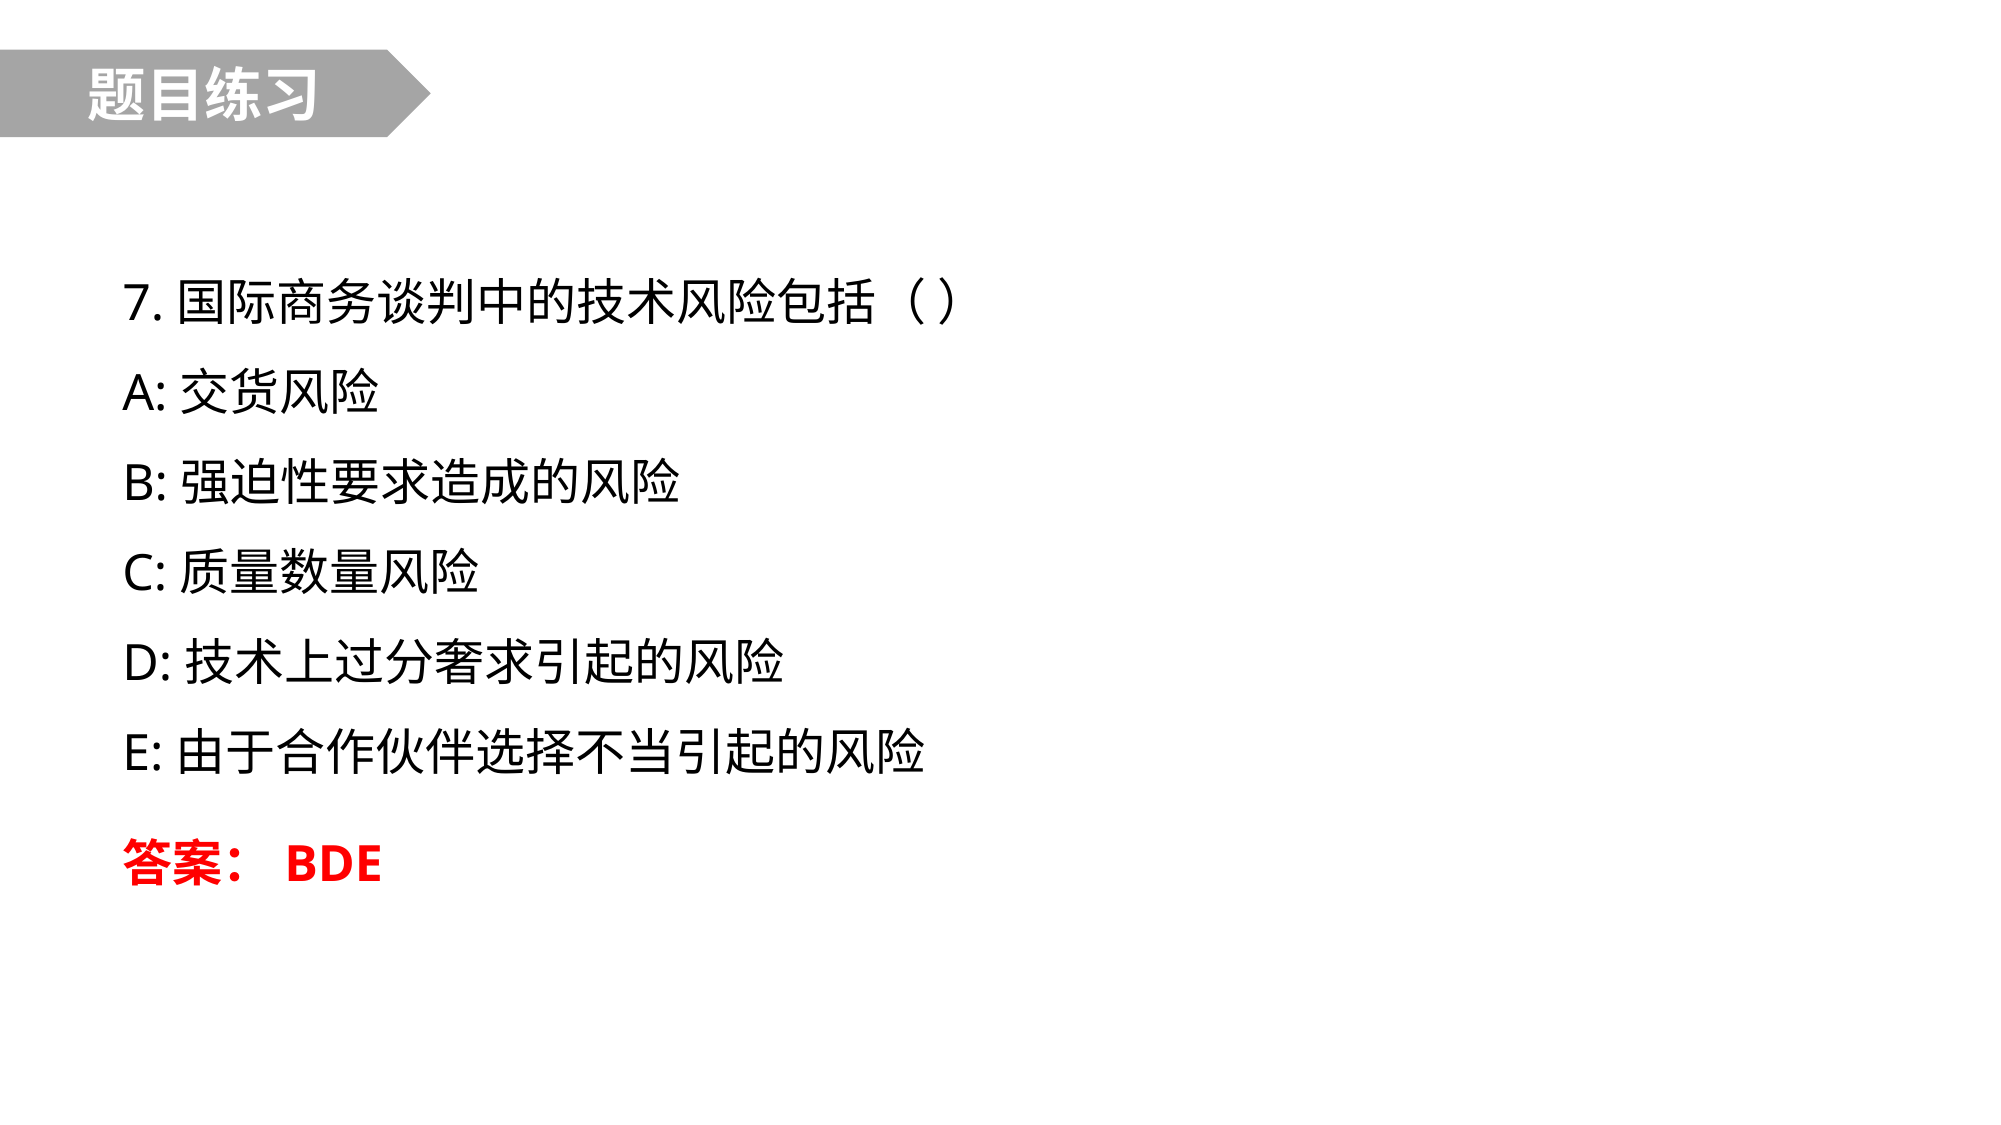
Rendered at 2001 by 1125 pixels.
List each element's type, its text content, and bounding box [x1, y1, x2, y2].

text_box 答案：BDE [107, 793, 1836, 899]
text_box 题目练习 [0, 48, 433, 139]
text_box 7.国际商务谈判中的技术风险包括（ ） A:交货风险 B:强迫性要求造成的风险 C:质量数量风险 D:技术上过分奢求引起的风险 E:由于合作伙伴选择不当引起的风险 [107, 232, 1908, 788]
